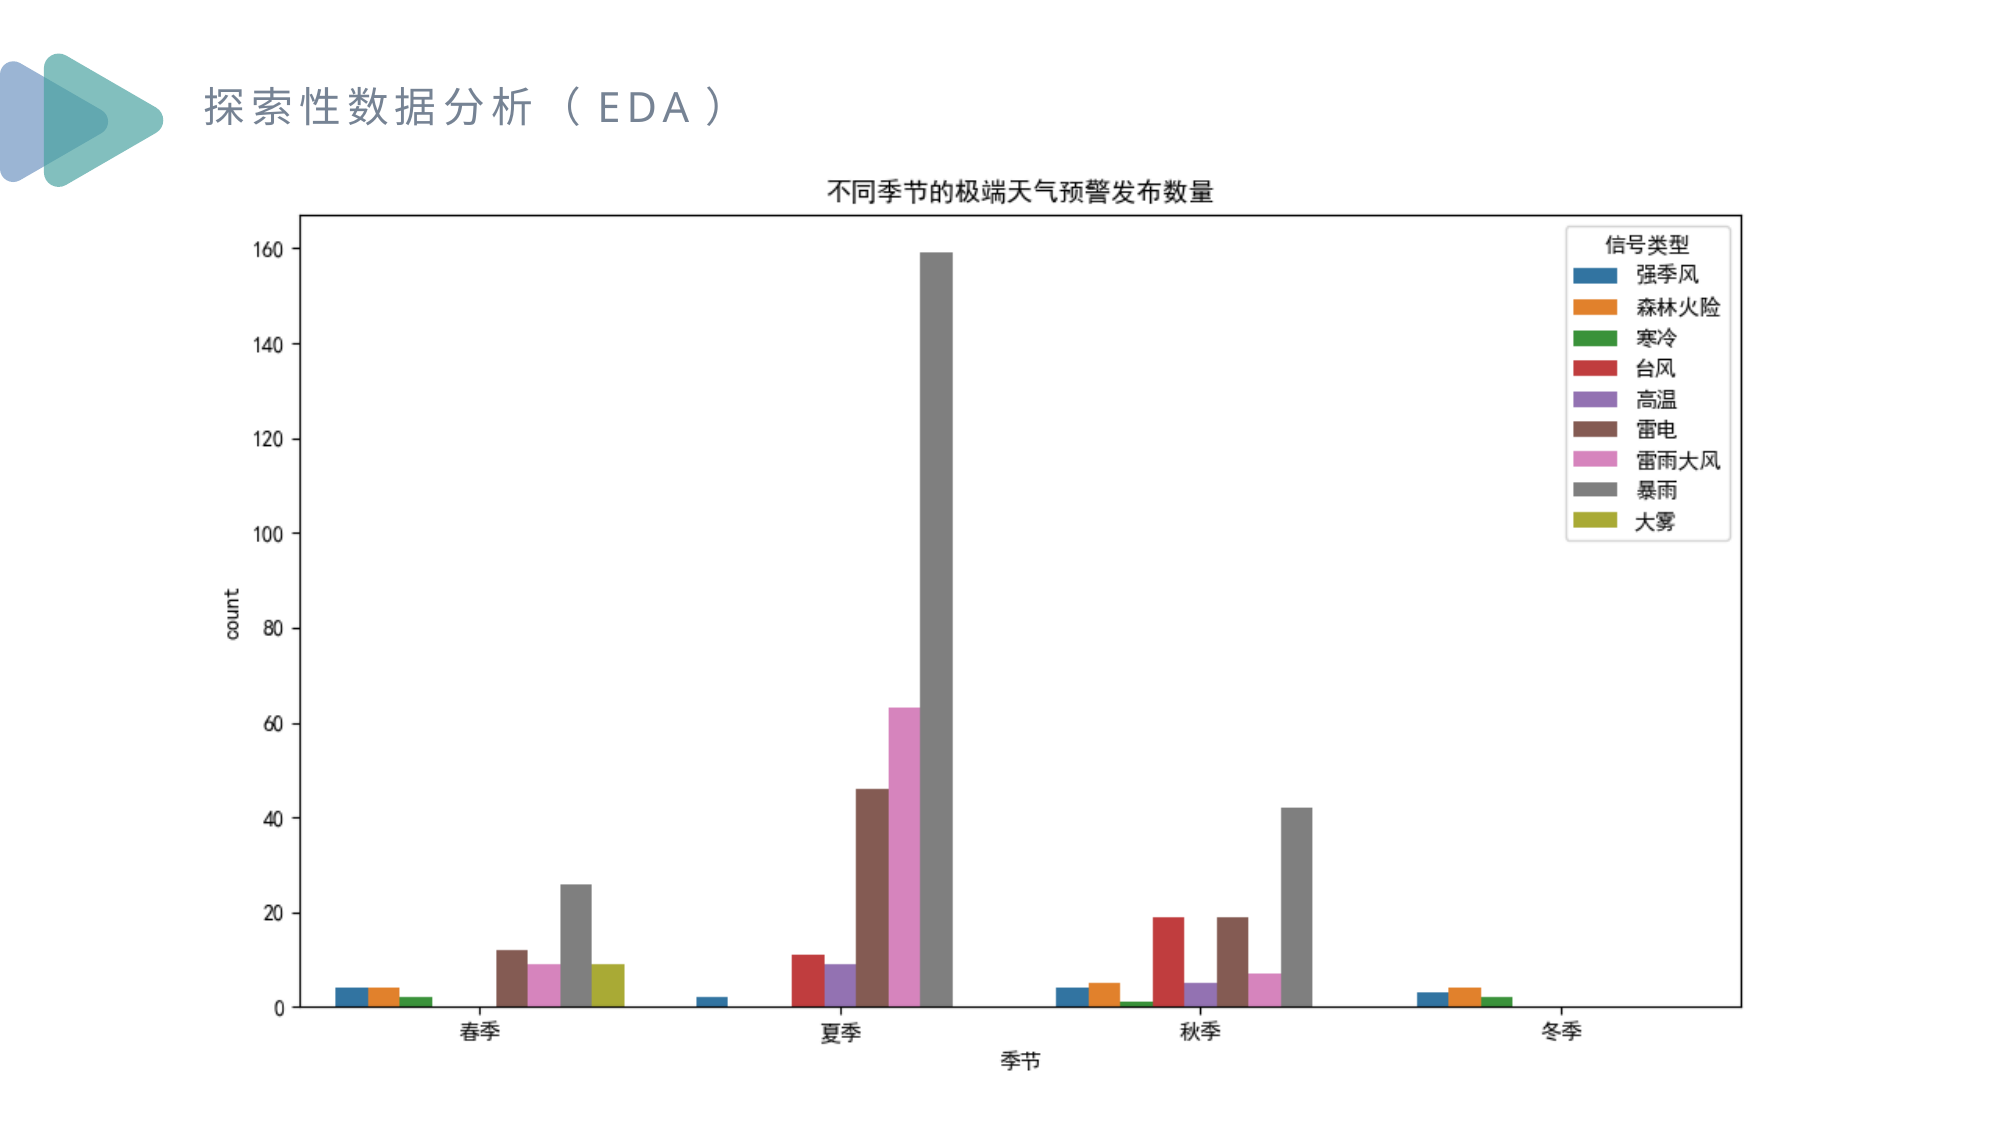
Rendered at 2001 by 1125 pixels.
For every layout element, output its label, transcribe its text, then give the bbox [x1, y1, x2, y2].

picture [209, 165, 1755, 1088]
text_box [0, 49, 166, 191]
text_box 探索性数据分析（EDA） [188, 73, 763, 139]
